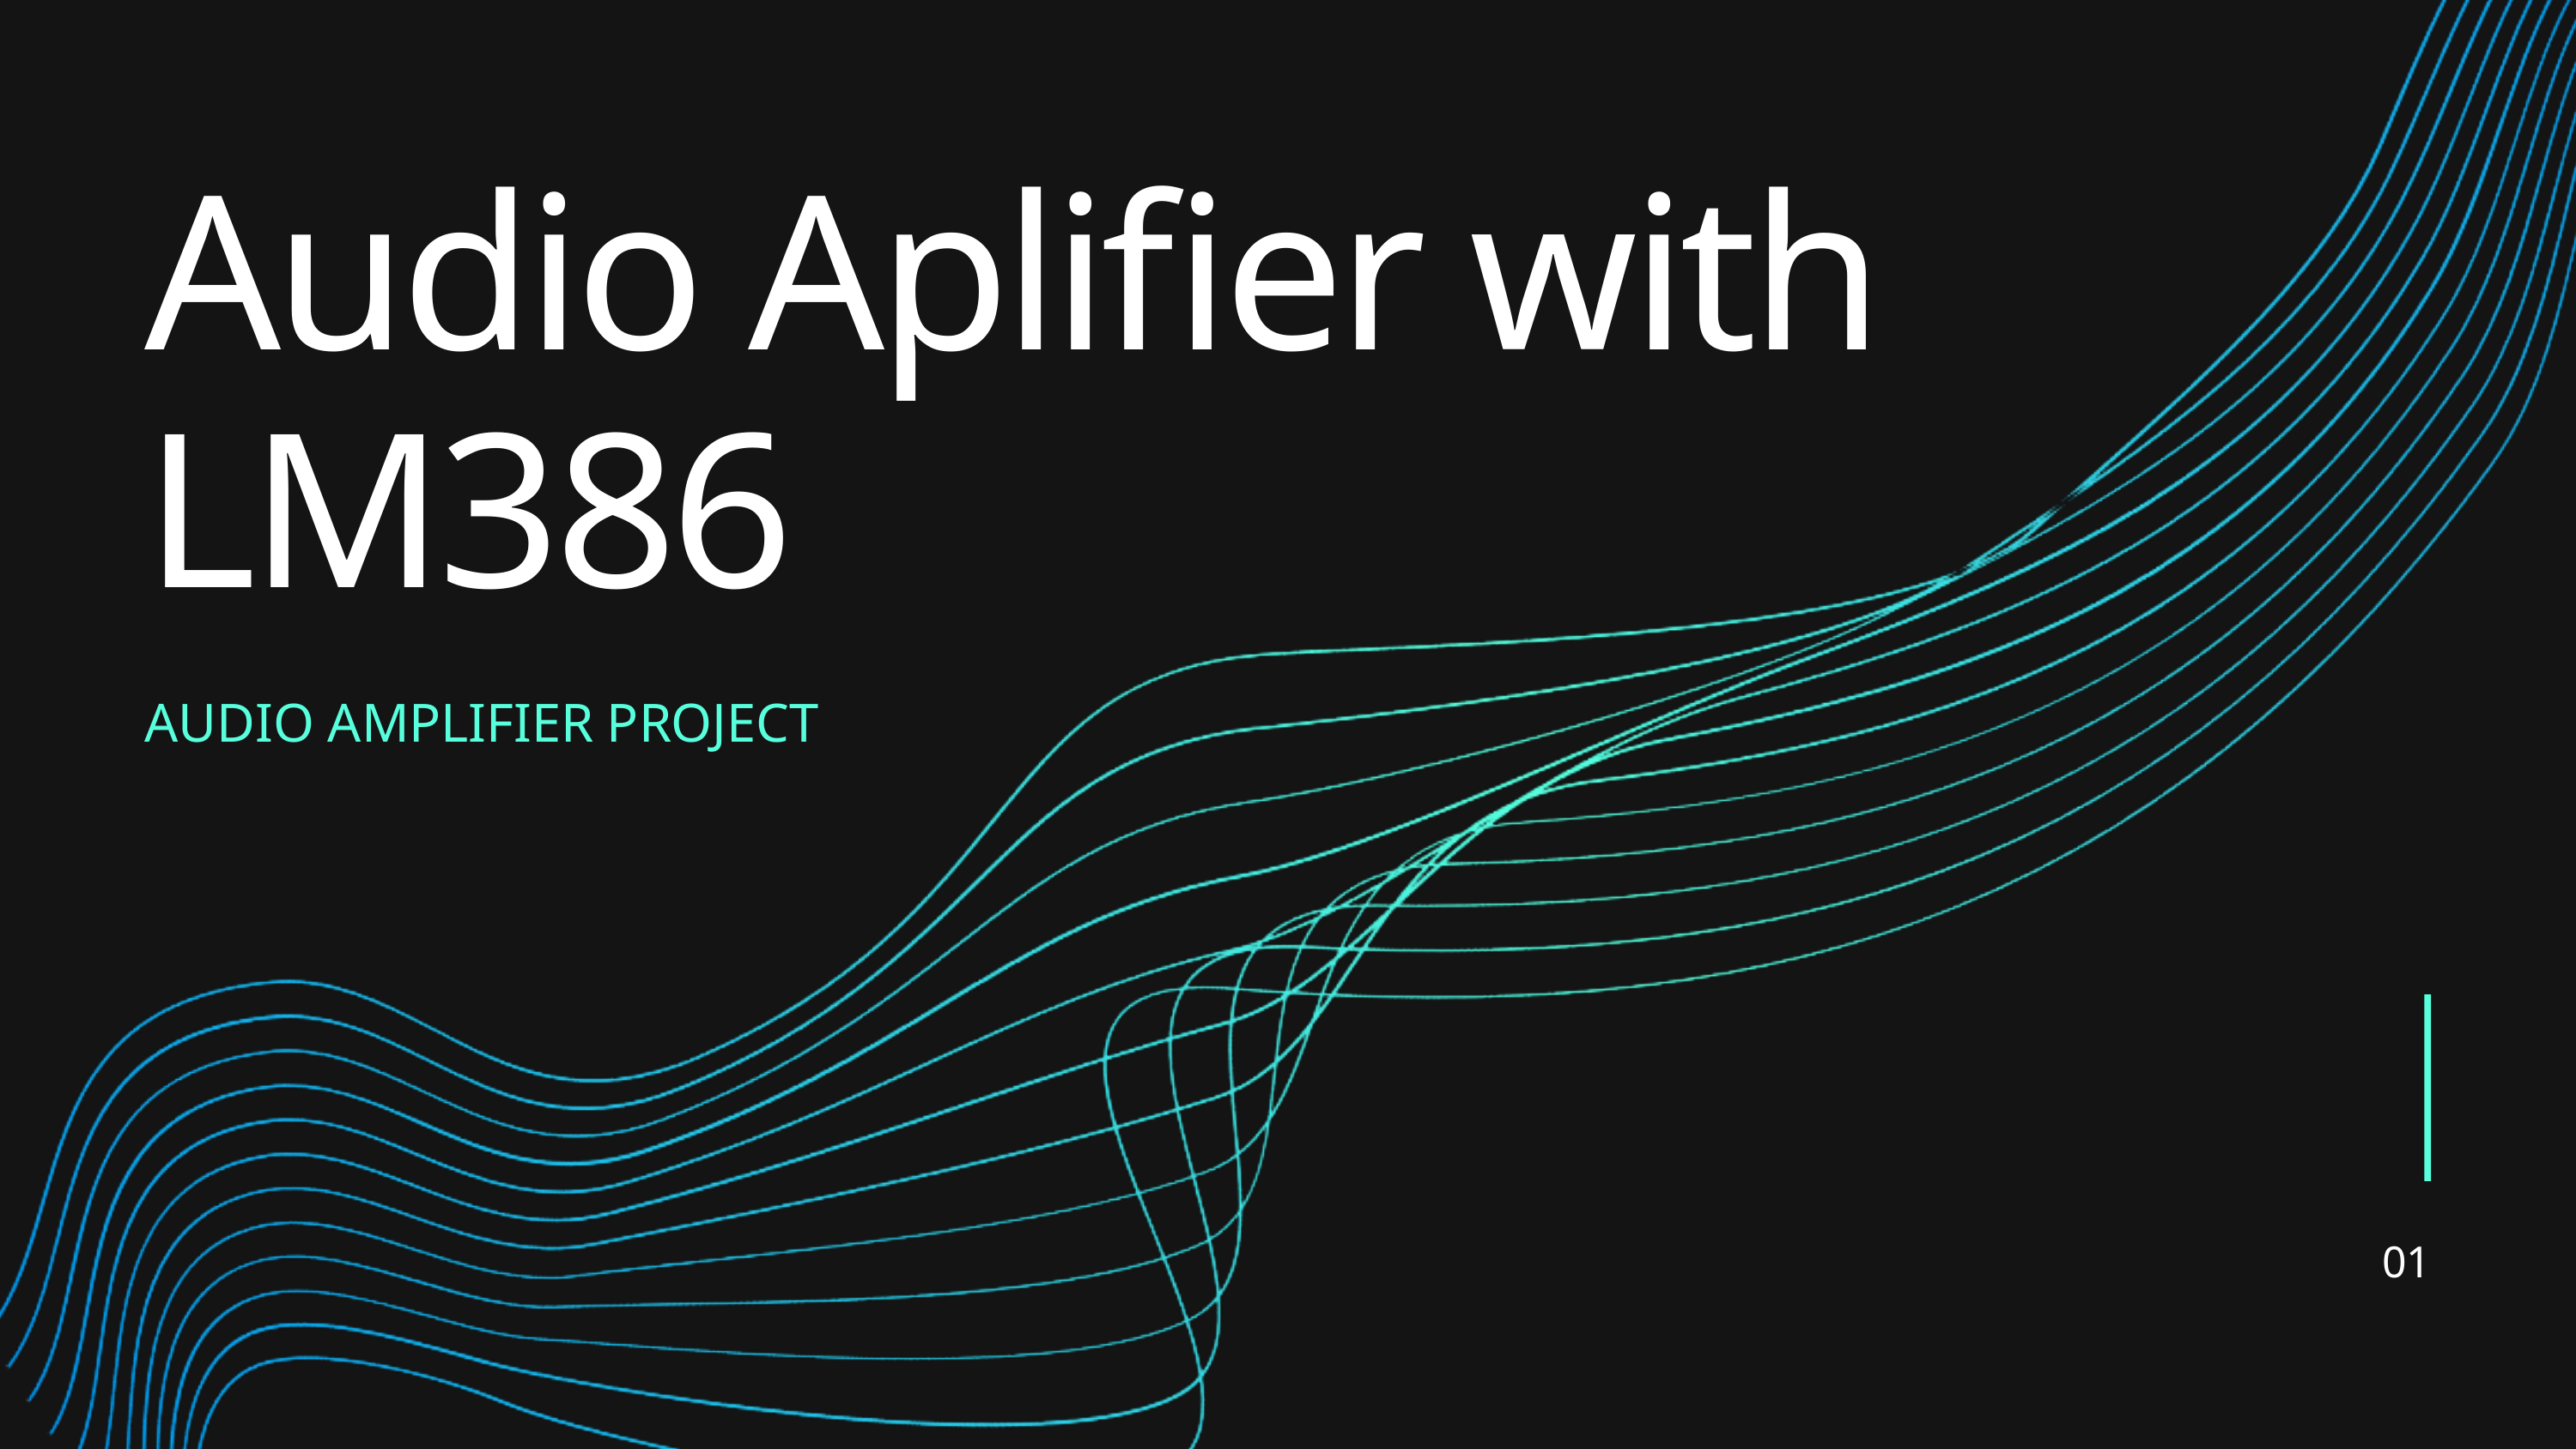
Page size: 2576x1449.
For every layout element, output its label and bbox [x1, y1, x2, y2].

text_box [2159, 994, 2432, 1287]
picture [0, 0, 2576, 1449]
text_box [144, 144, 1981, 755]
